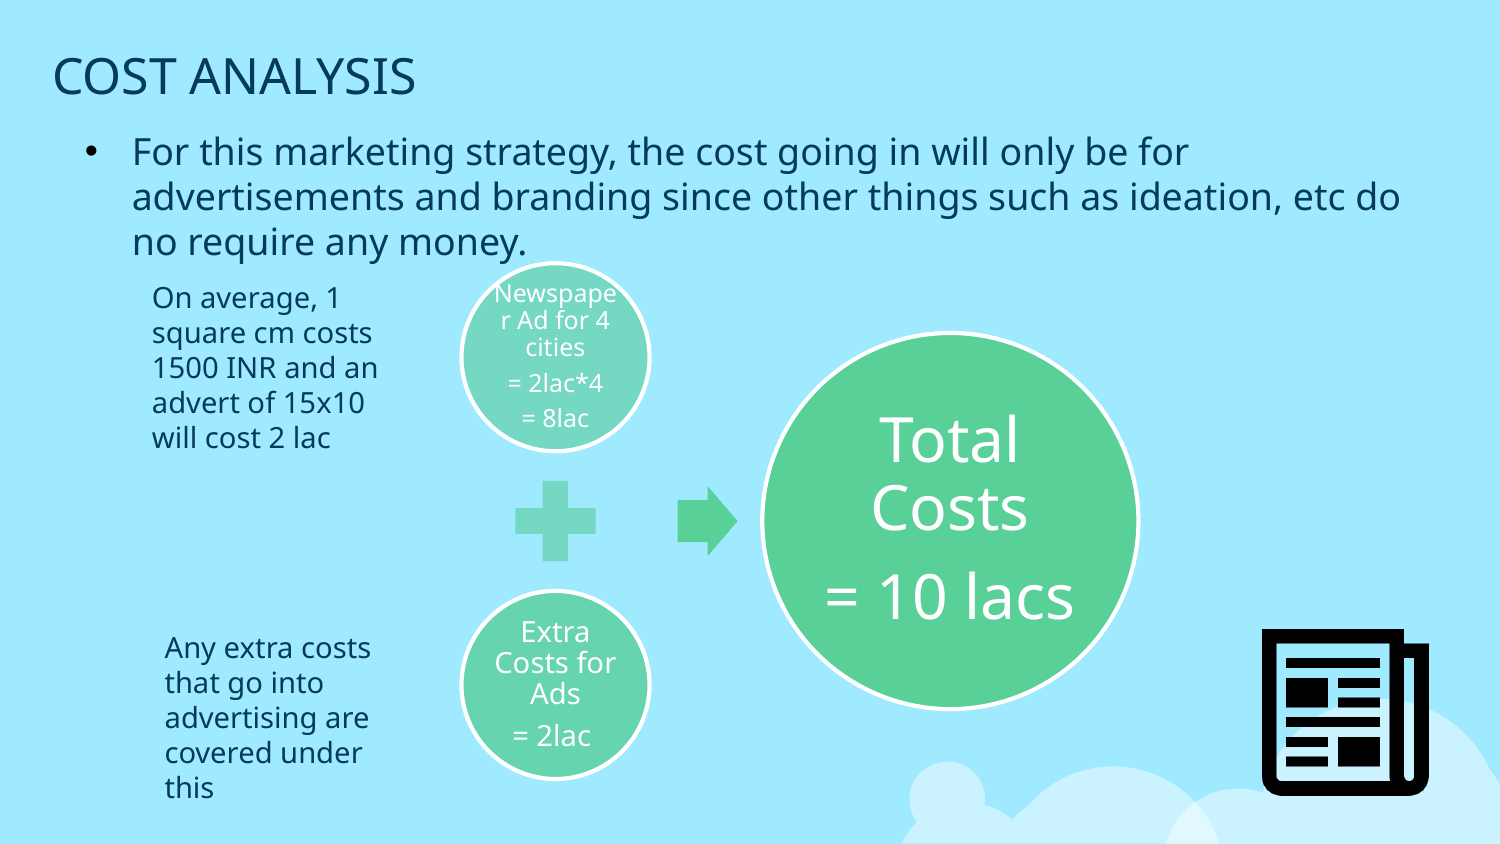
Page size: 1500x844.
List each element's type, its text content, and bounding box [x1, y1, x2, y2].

picture [1227, 594, 1464, 830]
text_box For this marketing strategy, the cost going in will only be for advertisements and branding since other things such as ideation, etc do no require any money. [70, 120, 1430, 316]
text_box Any extra costs that go into advertising are covered under this [149, 622, 434, 812]
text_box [371, 262, 1229, 780]
title COST ANALYSIS [0, 29, 491, 124]
text_box On average, 1 square cm costs 1500 INR and an advert of 15x10 will cost 2 lac [137, 272, 366, 462]
